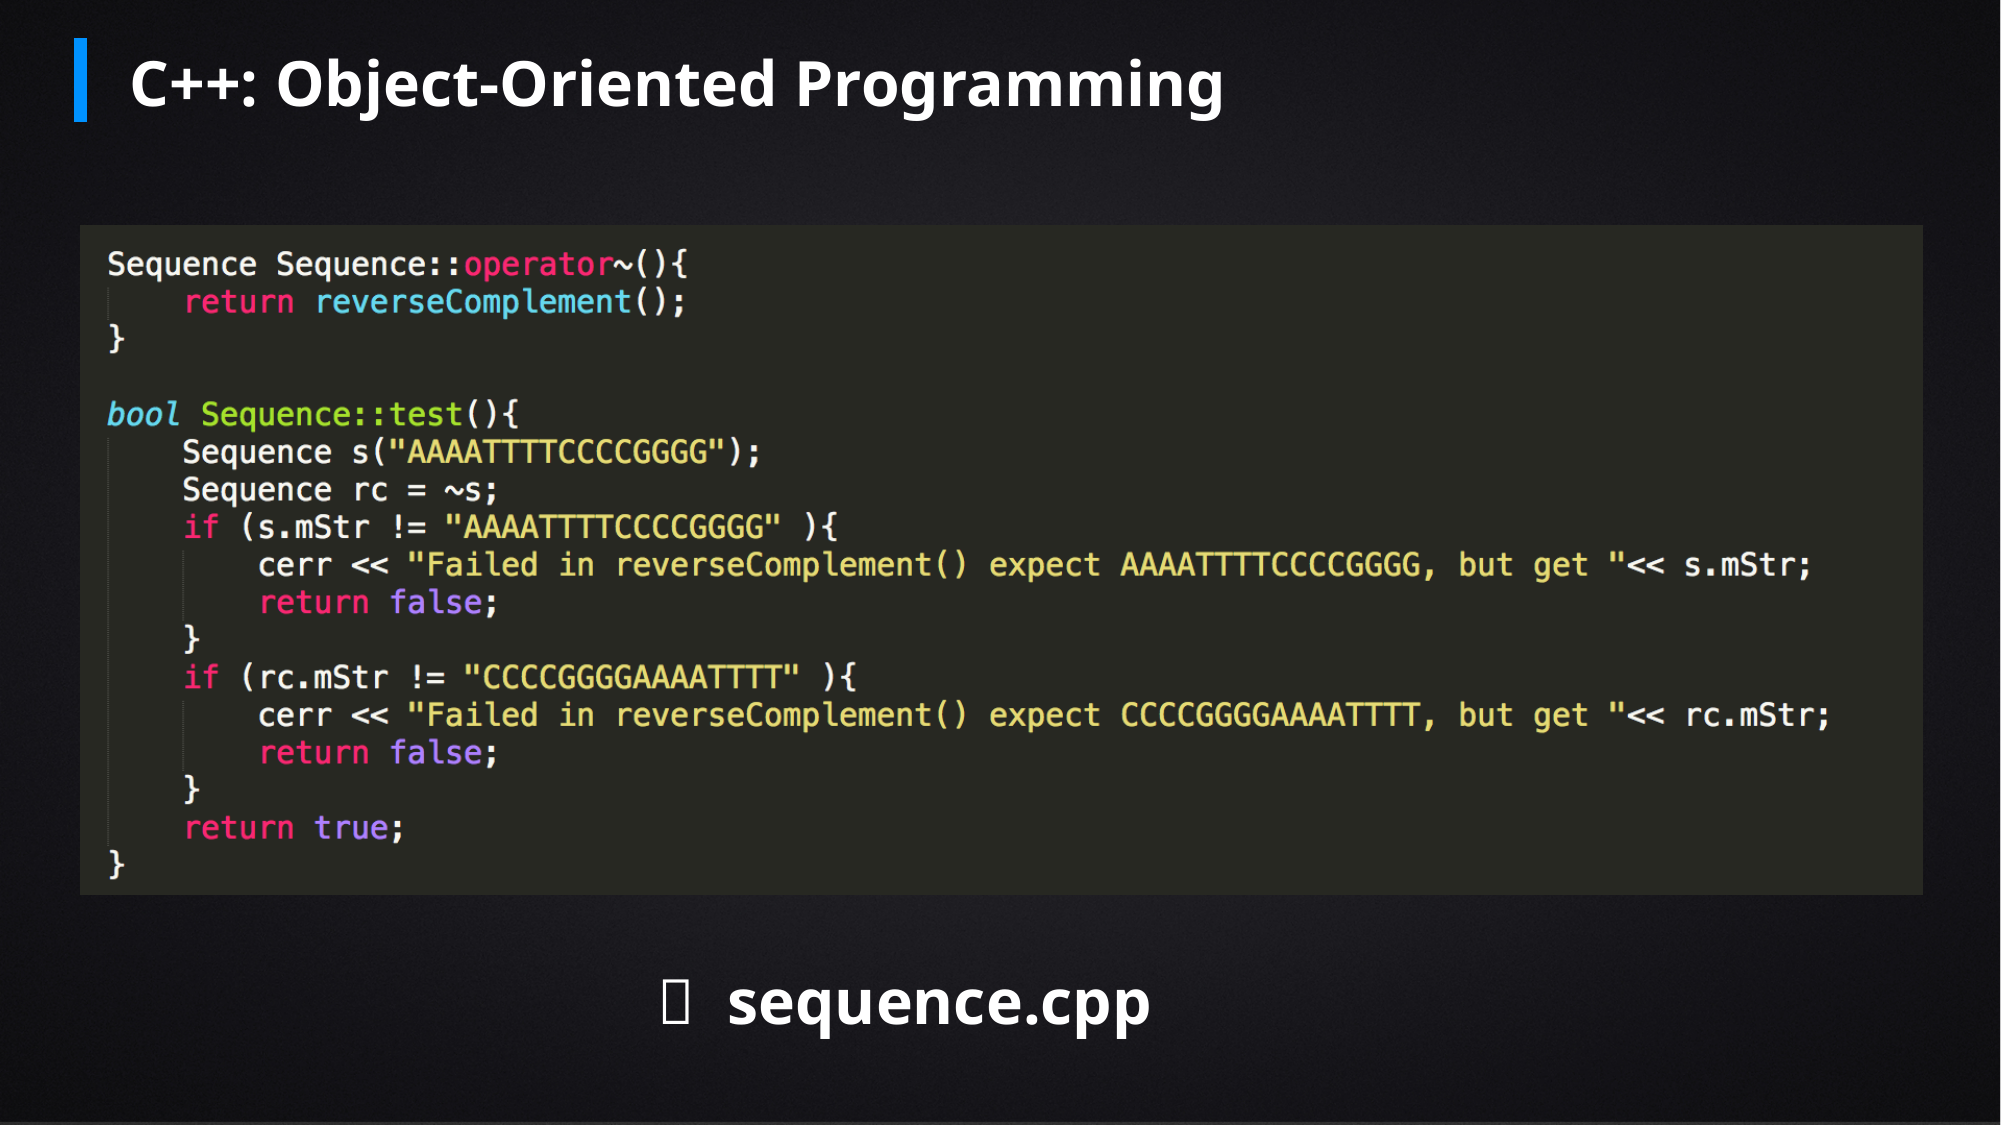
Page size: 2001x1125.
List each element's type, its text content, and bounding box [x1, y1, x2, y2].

text_box C++: Object-Oriented Programming [114, 36, 1243, 127]
text_box  sequence.cpp [642, 954, 1283, 1045]
picture [0, 0, 2001, 1125]
